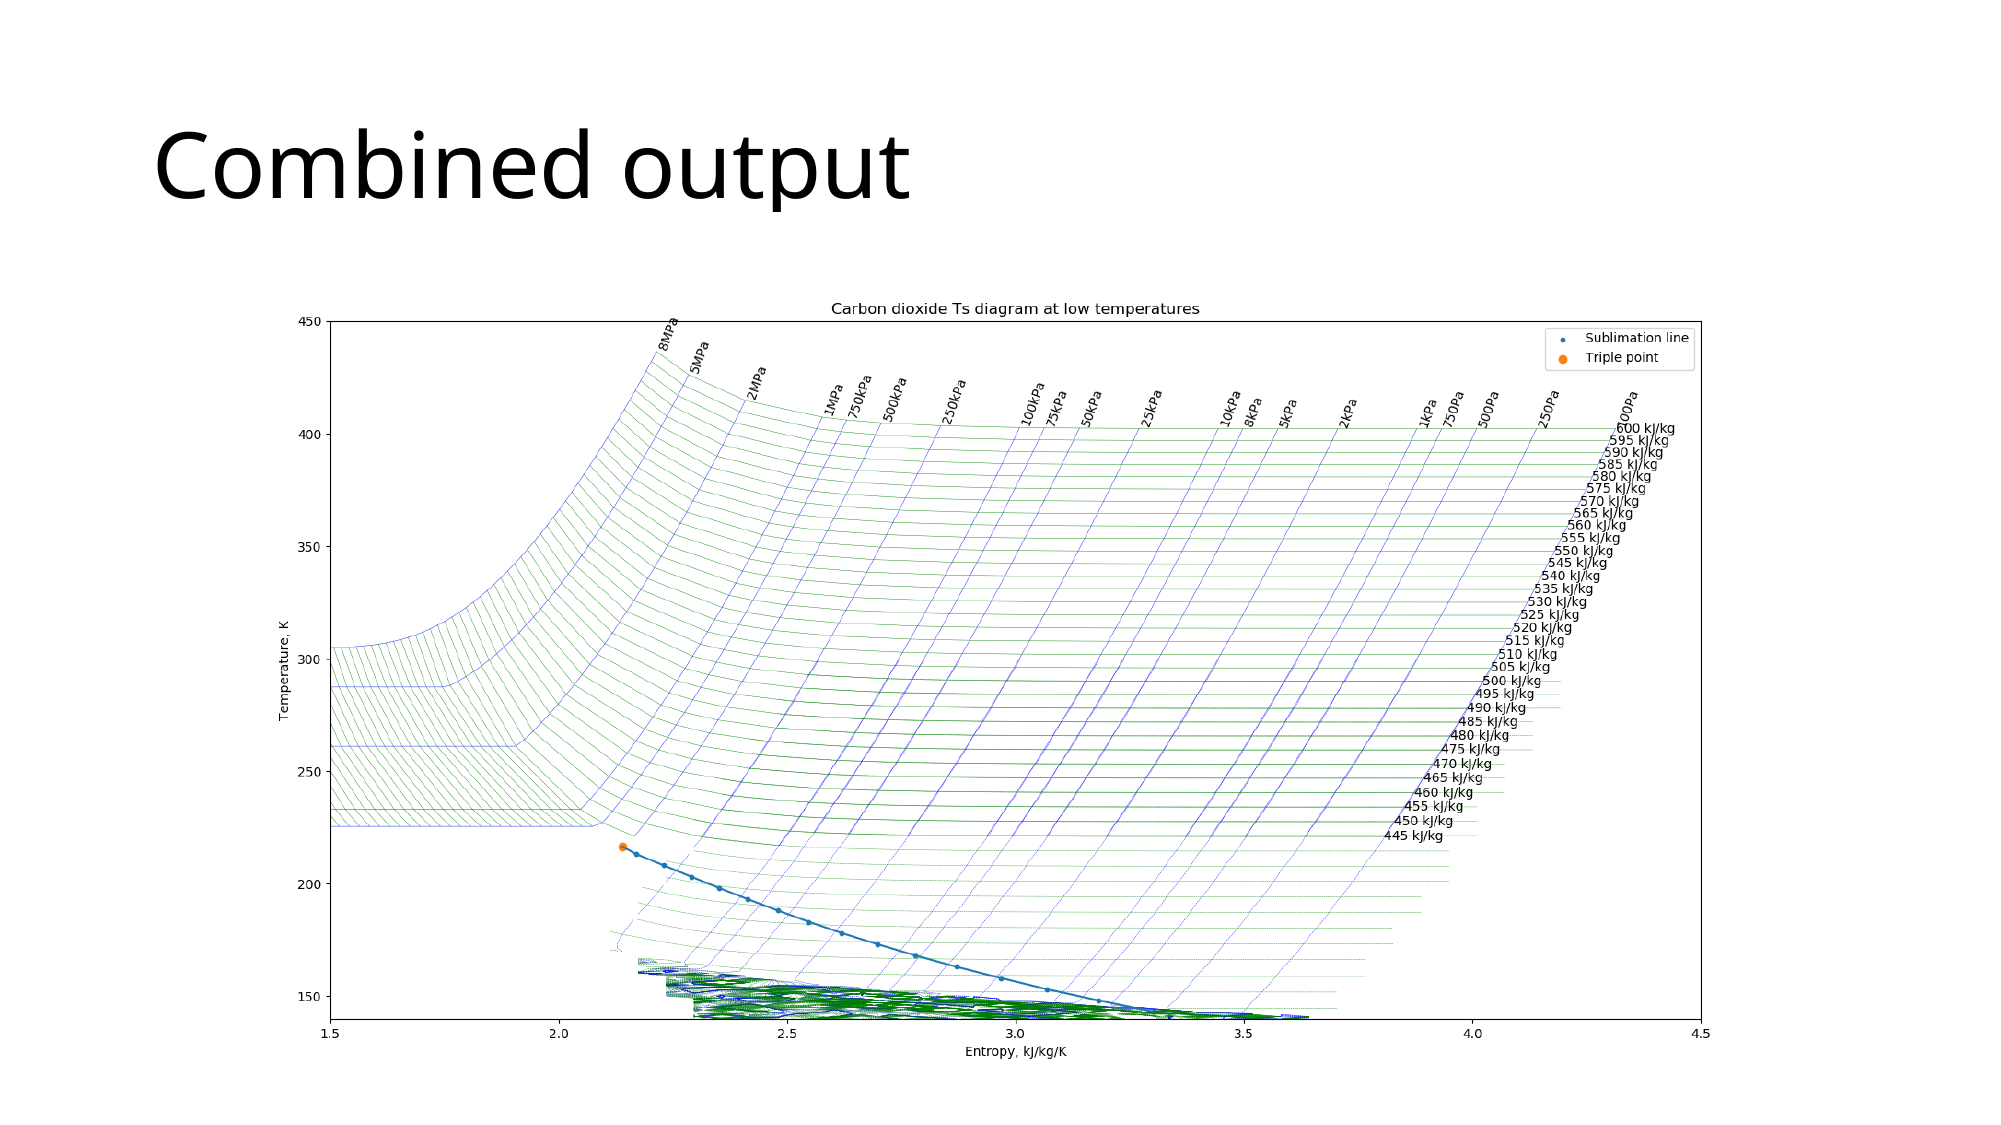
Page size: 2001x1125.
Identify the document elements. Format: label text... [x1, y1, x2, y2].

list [261, 212, 1725, 1118]
title Combined output [137, 59, 1863, 278]
